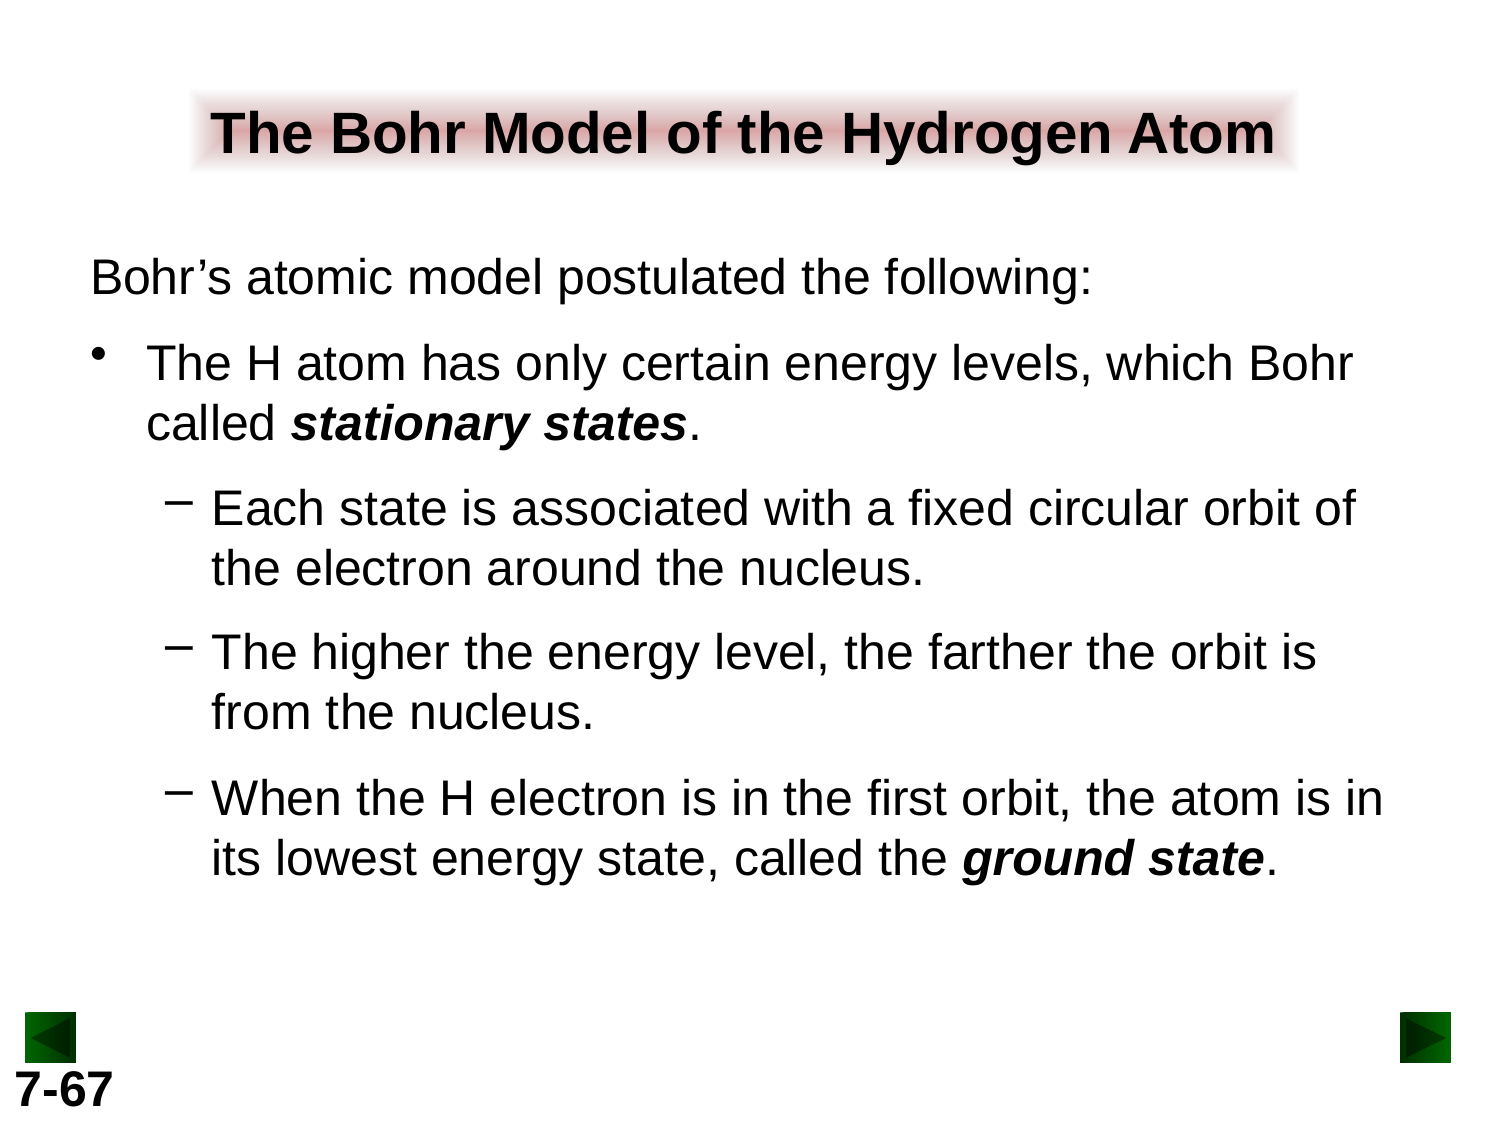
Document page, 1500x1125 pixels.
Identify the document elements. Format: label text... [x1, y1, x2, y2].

list Bohr’s atomic model postulated the following: The H atom has only certain energy levels, which Bohr called stationary states. Each state is associated with a fixed circular orbit of the electron around the nucleus. The higher the energy level, the farther the orbit is from the nucleus. When the H electron is in the first orbit, the atom is in its lowest energy state, called the ground state. [75, 237, 1425, 913]
text_box The Bohr Model of the Hydrogen Atom [187, 87, 1300, 173]
